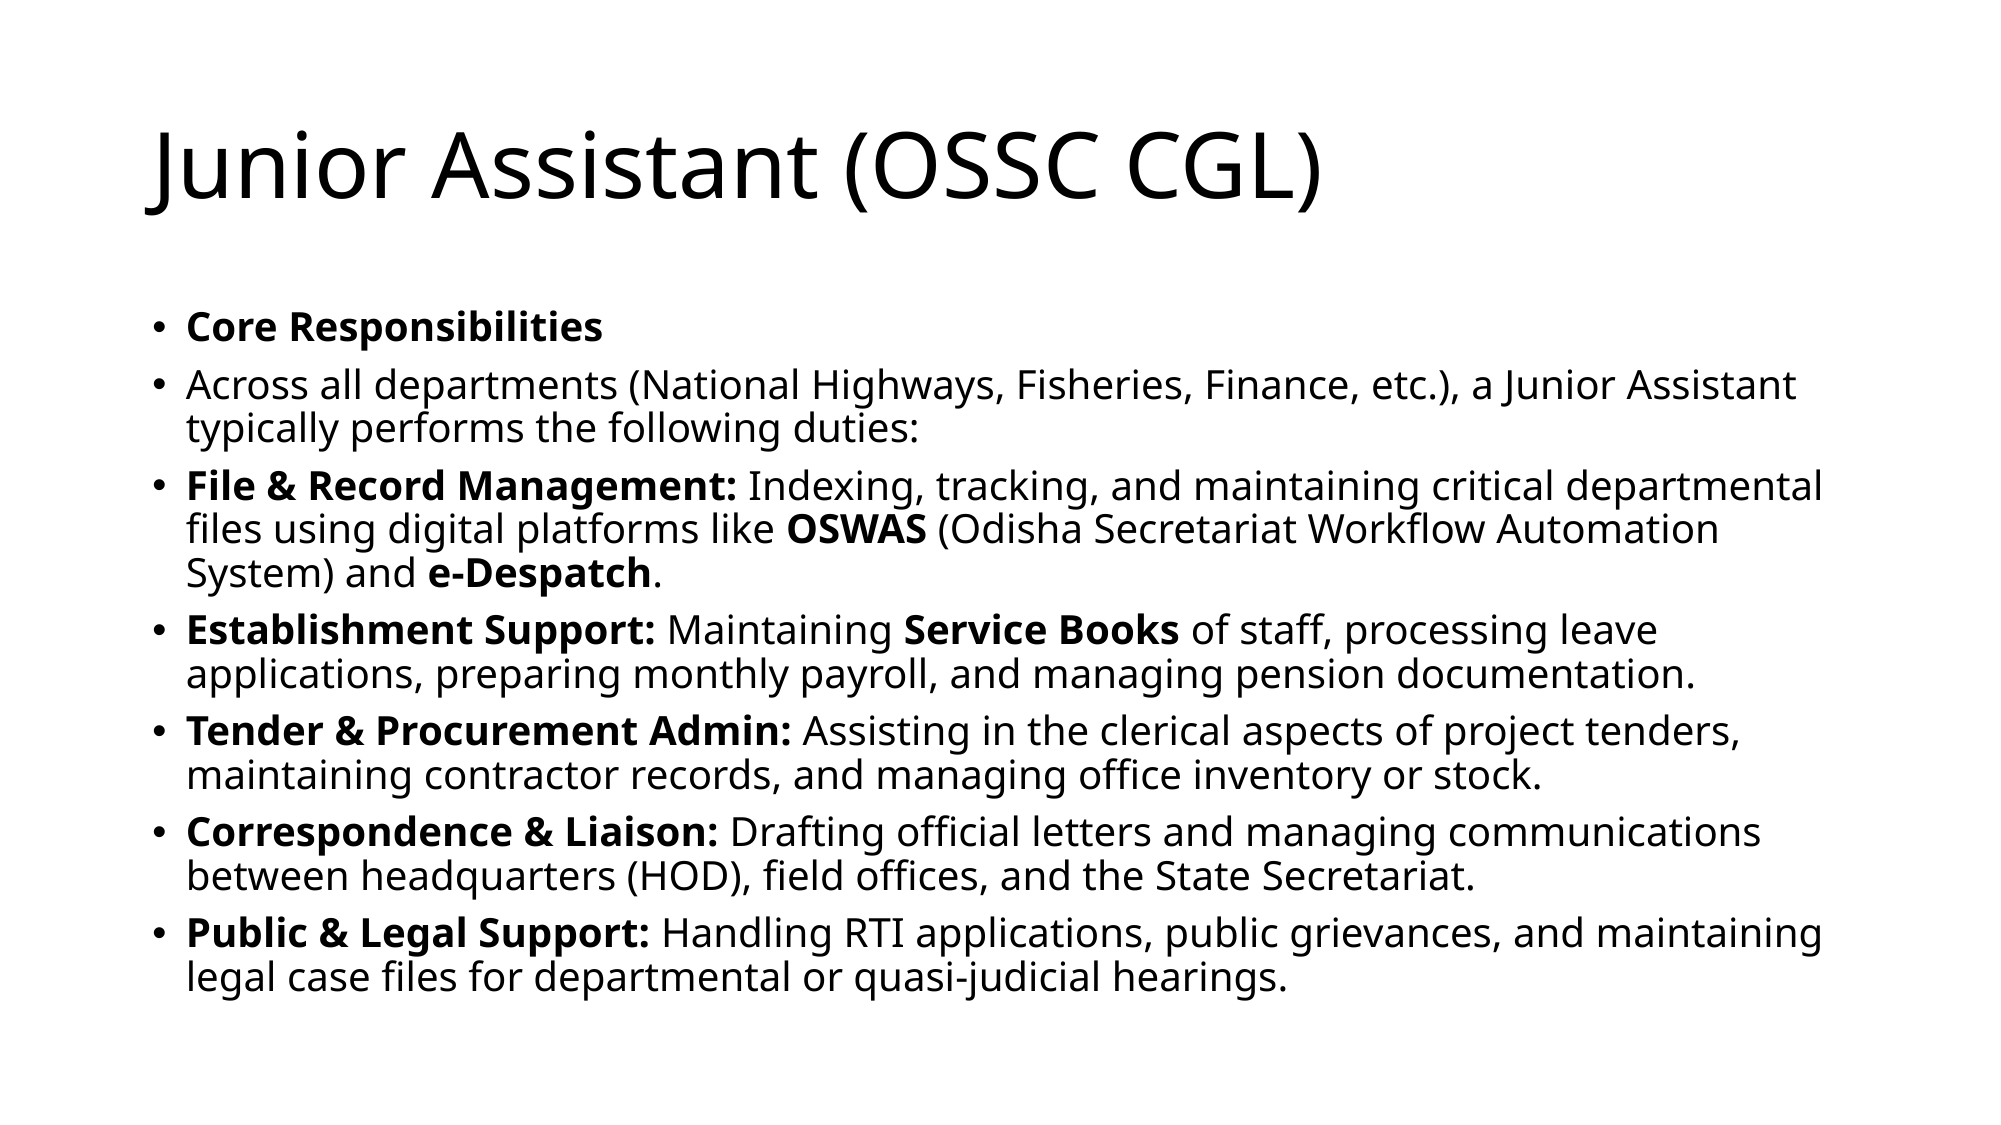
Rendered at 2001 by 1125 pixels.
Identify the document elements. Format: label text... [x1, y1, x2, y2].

list Core Responsibilities Across all departments (National Highways, Fisheries, Finance, etc.), a Junior Assistant typically performs the following duties: File & Record Management: Indexing, tracking, and maintaining critical departmental files using digital platforms like OSWAS (Odisha Secretariat Workflow Automation System) and e-Despatch. Establishment Support: Maintaining Service Books of staff, processing leave applications, preparing monthly payroll, and managing pension documentation. Tender & Procurement Admin: Assisting in the clerical aspects of project tenders, maintaining contractor records, and managing office inventory or stock. Correspondence & Liaison: Drafting official letters and managing communications between headquarters (HOD), field offices, and the State Secretariat. Public & Legal Support: Handling RTI applications, public grievances, and maintaining legal case files for departmental or quasi-judicial hearings. [137, 299, 1863, 1014]
title Junior Assistant (OSSC CGL) [137, 59, 1863, 278]
